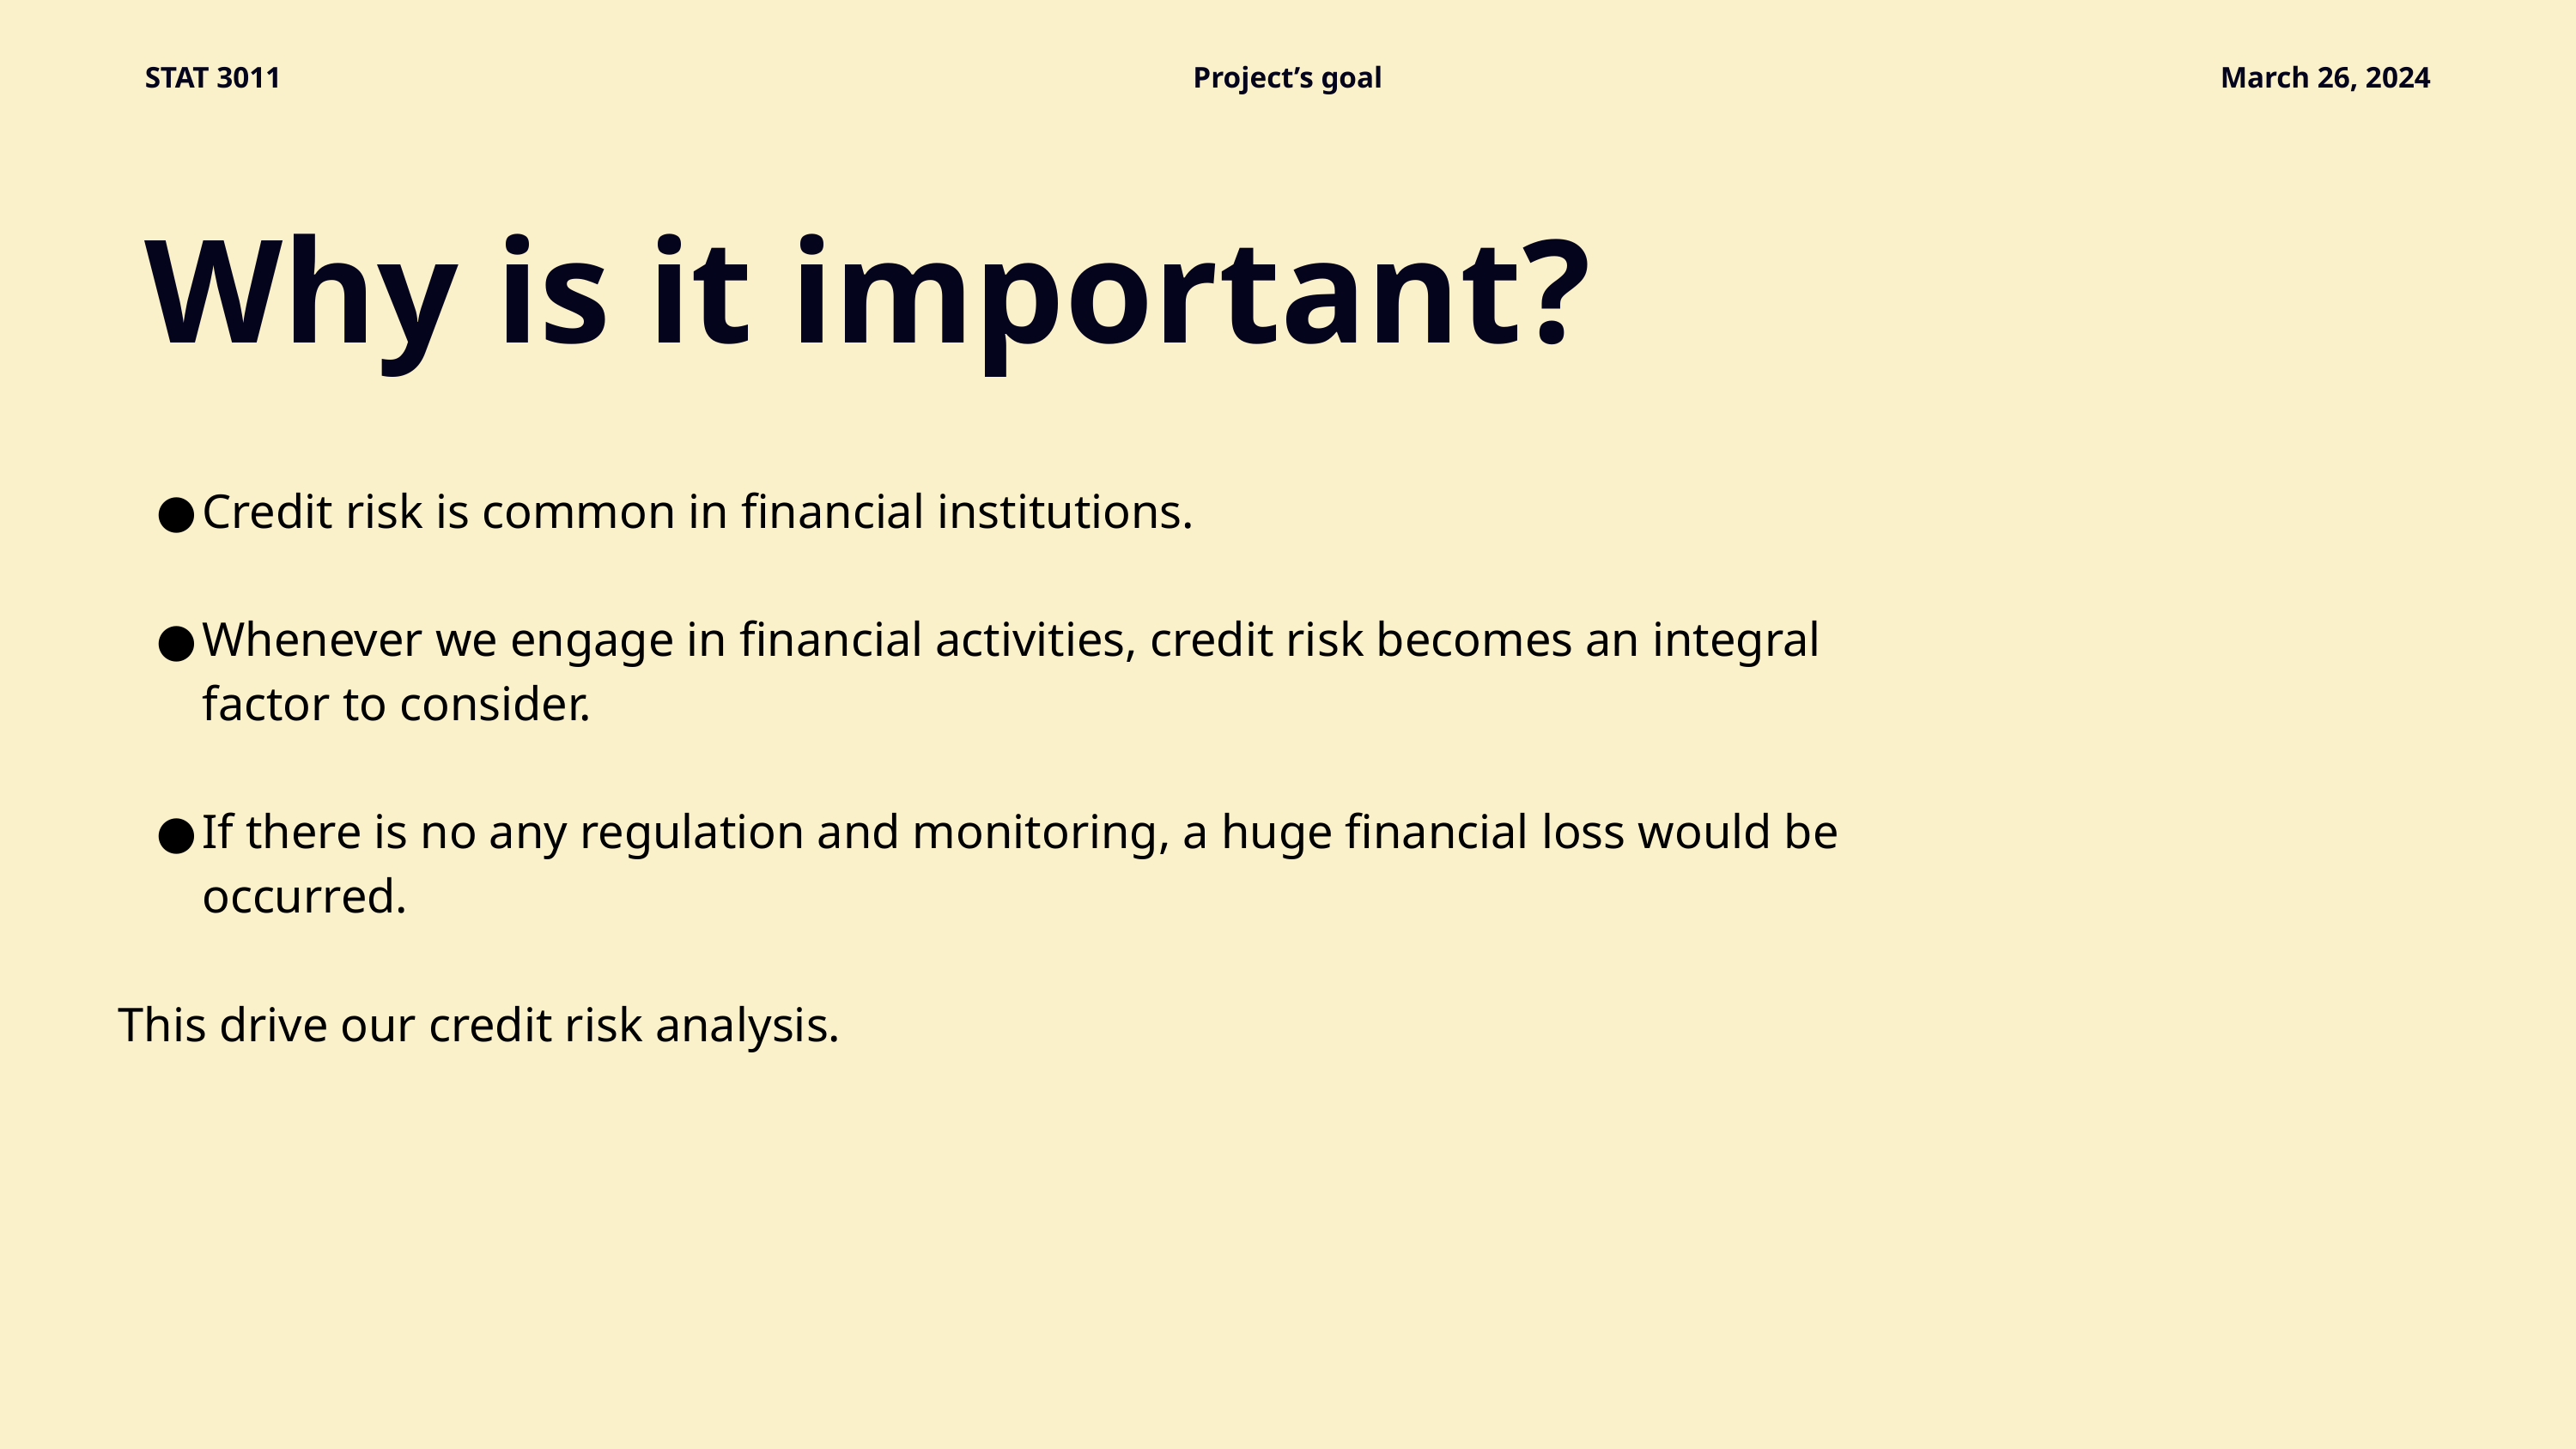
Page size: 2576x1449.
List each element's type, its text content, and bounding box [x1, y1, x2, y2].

text_box Why is it important? [466, 233, 1971, 371]
text_box Credit risk is common in financial institutions.​ Whenever we engage in financial activities, credit risk becomes an integral factor to consider. ​ If there is no any regulation and monitoring, a huge financial loss would be occurred. ​ ​ This drive our credit risk analysis.​ ​ [96, 460, 1909, 1119]
text_box Project’s goal [1172, 45, 1404, 94]
text_box March 26, 2024 [2139, 45, 2432, 94]
text_box [43, 43, 466, 466]
